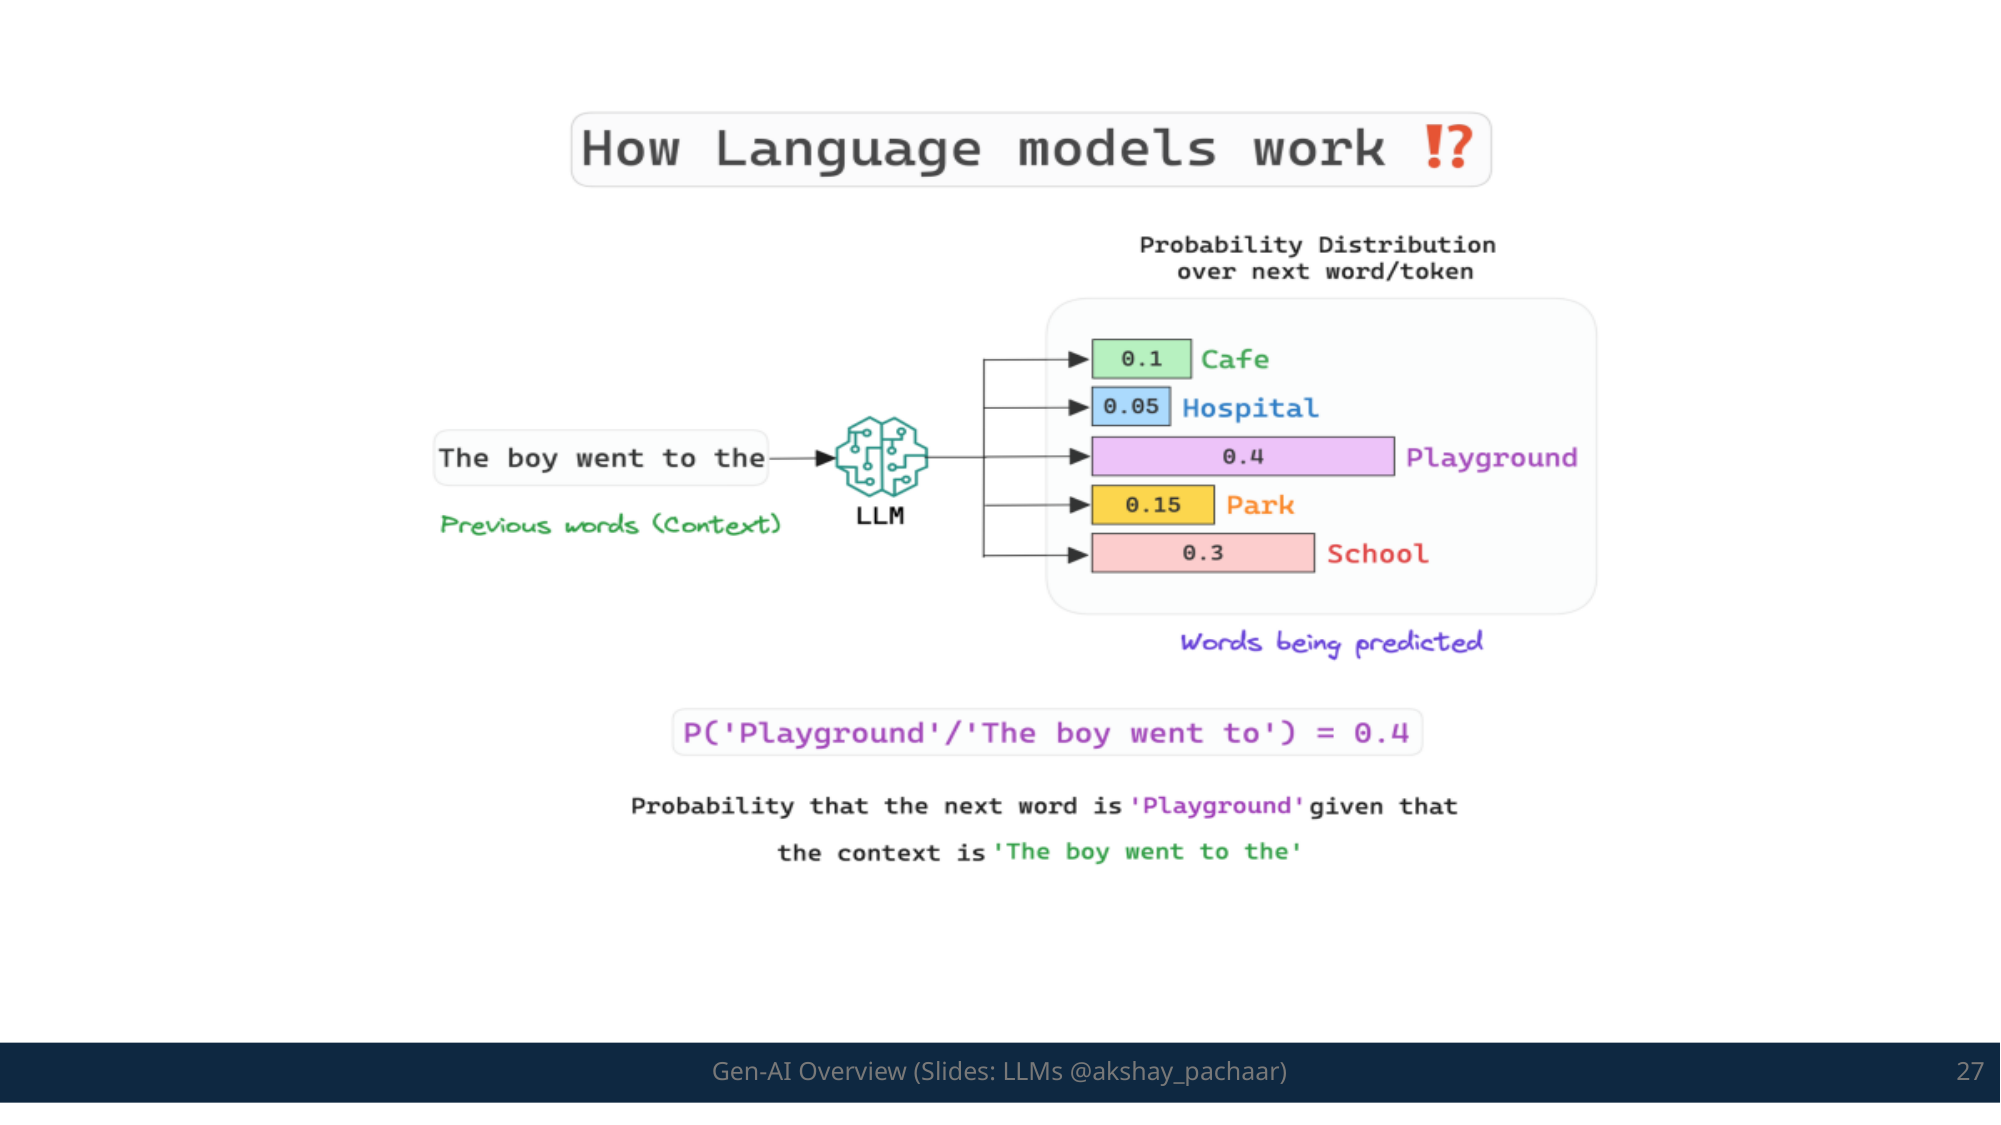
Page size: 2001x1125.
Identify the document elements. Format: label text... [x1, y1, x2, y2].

slide_number 27 [1550, 1042, 2000, 1103]
picture [410, 103, 1617, 890]
footer Gen-AI Overview (Slides: LLMs @akshay_pachaar) [0, 1042, 1550, 1103]
